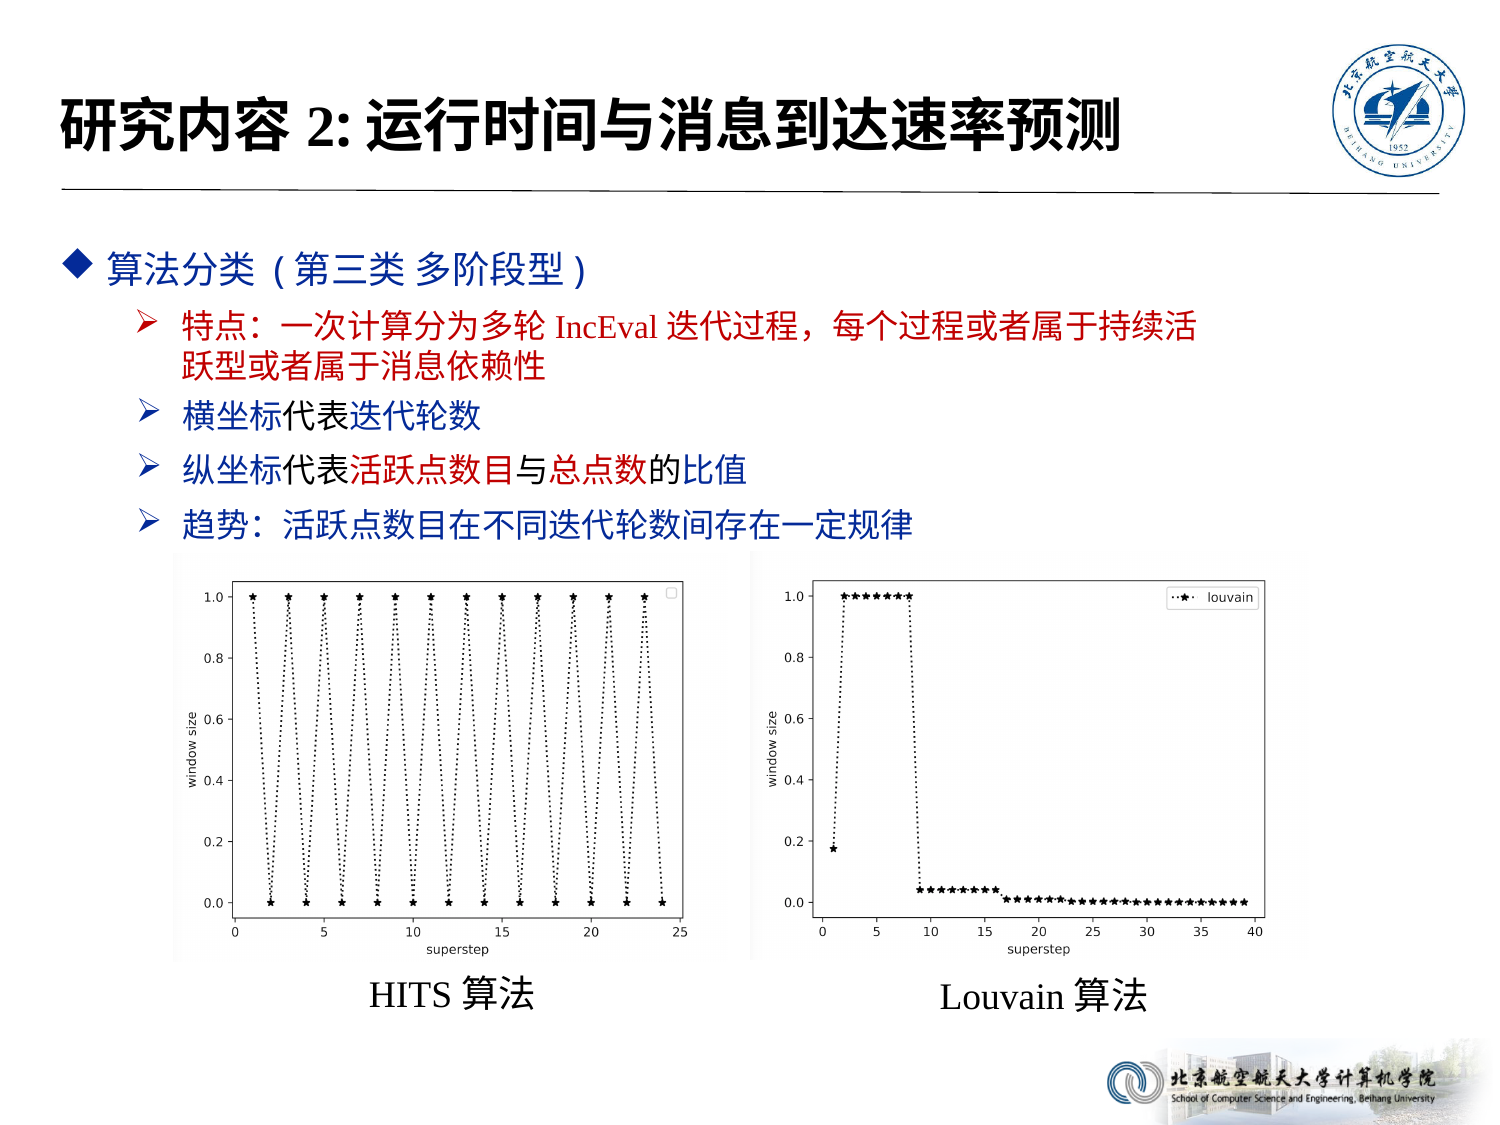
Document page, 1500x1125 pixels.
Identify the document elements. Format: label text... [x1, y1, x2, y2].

text_box HITS算法 [354, 963, 564, 1023]
text_box Louvain算法 [924, 964, 1190, 1025]
picture [1082, 1038, 1498, 1125]
picture [1331, 43, 1466, 178]
picture [173, 553, 728, 962]
text_box 横坐标代表迭代轮数 纵坐标代表活跃点数目与总点数的比值 趋势：活跃点数目在不同迭代轮数间存在一定规律 [121, 387, 1256, 552]
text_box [61, 189, 1440, 194]
text_box 算法分类 (第三类 多阶段型) 特点：一次计算分为多轮IncEval迭代过程，每个过程或者属于持续活跃型或者属于消息依赖性 [44, 238, 1223, 393]
text_box 研究内容2:运行时间与消息到达速率预测 [44, 80, 1331, 166]
picture [750, 551, 1309, 960]
